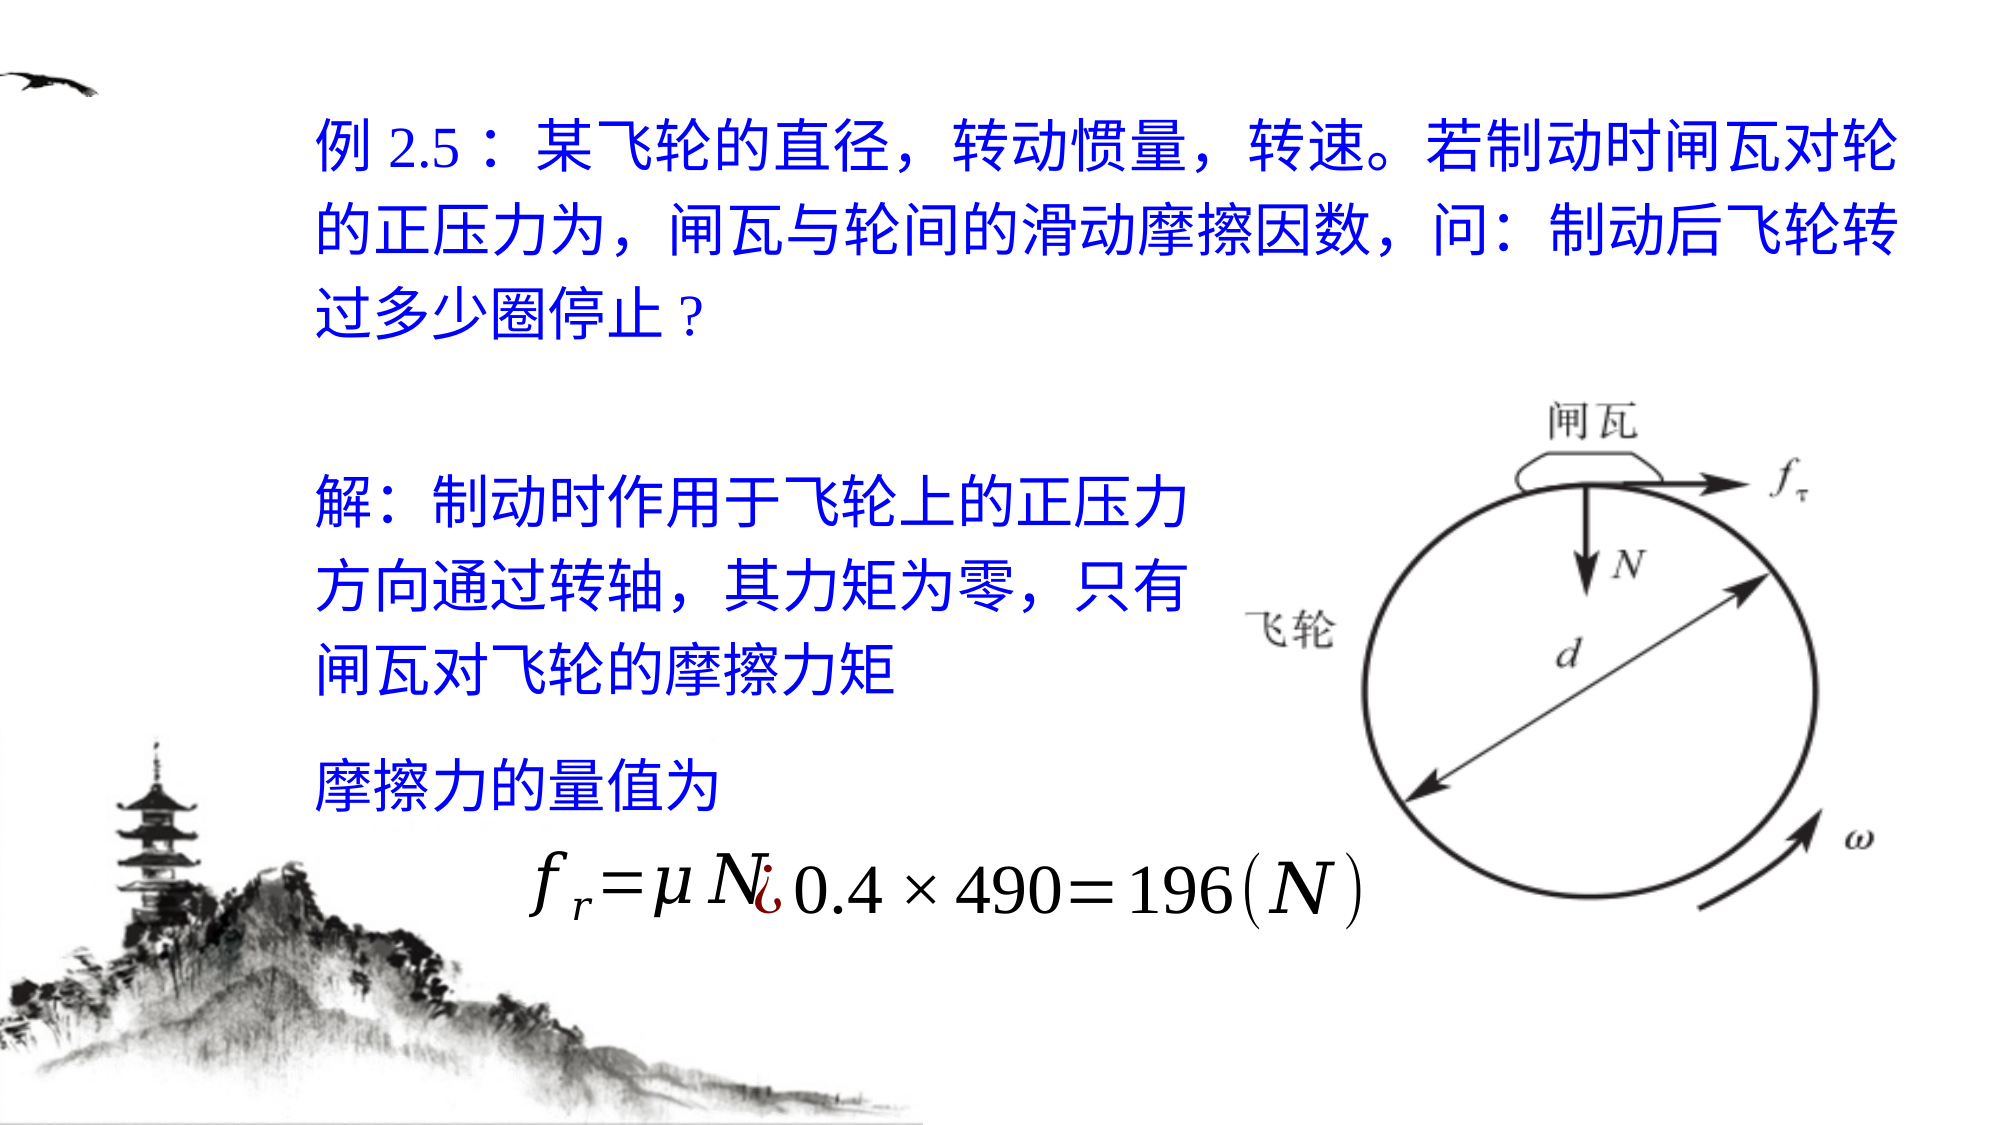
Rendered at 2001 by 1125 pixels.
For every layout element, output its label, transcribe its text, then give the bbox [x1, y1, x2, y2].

picture [0, 732, 923, 1125]
picture [1243, 386, 1878, 918]
text_box 解：制动时作用于飞轮上的正压力方向通过转轴，其力矩为零，只有闸瓦对飞轮的摩擦力矩 [300, 443, 1206, 710]
picture [0, 3, 99, 97]
text_box 摩擦力的量值为 [299, 728, 745, 827]
